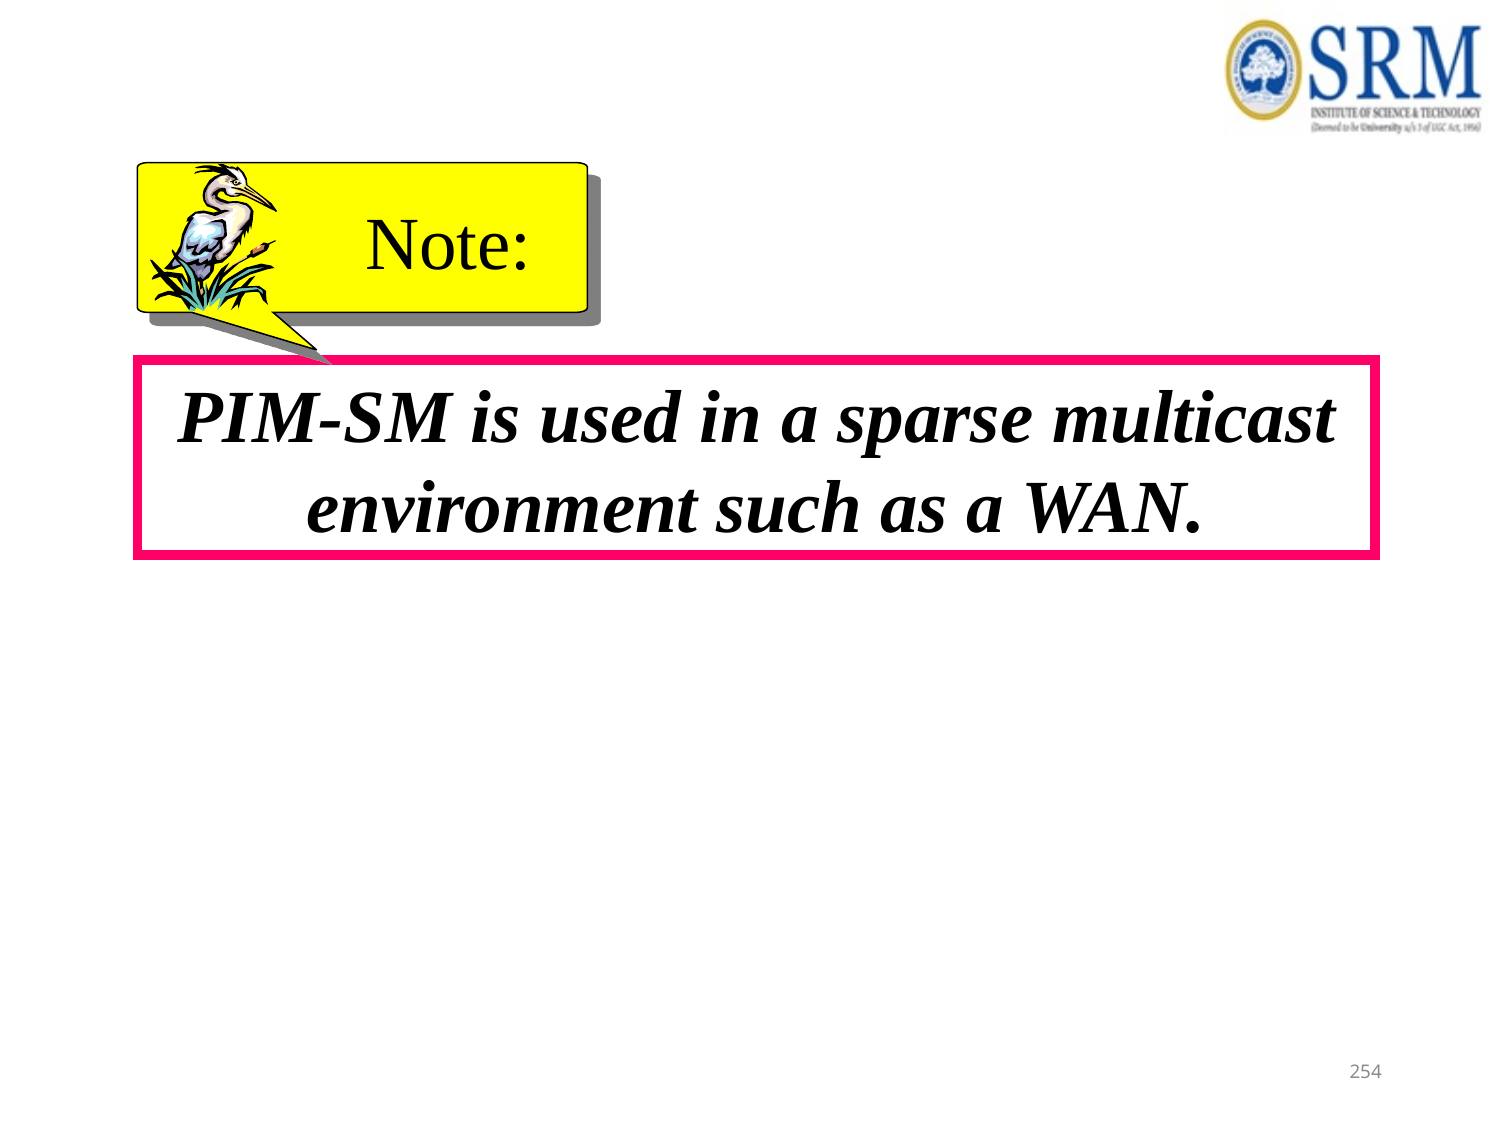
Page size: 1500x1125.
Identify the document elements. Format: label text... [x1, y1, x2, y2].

text_box Note: [350, 187, 547, 293]
text_box [279, 162, 588, 313]
picture [149, 162, 279, 313]
text_box [137, 162, 149, 313]
text_box PIM-SM is used in a sparse multicast environment such as a WAN. [137, 360, 1375, 555]
slide_number 254 [1059, 1042, 1397, 1103]
text_box [193, 313, 317, 350]
picture [1223, 0, 1489, 149]
